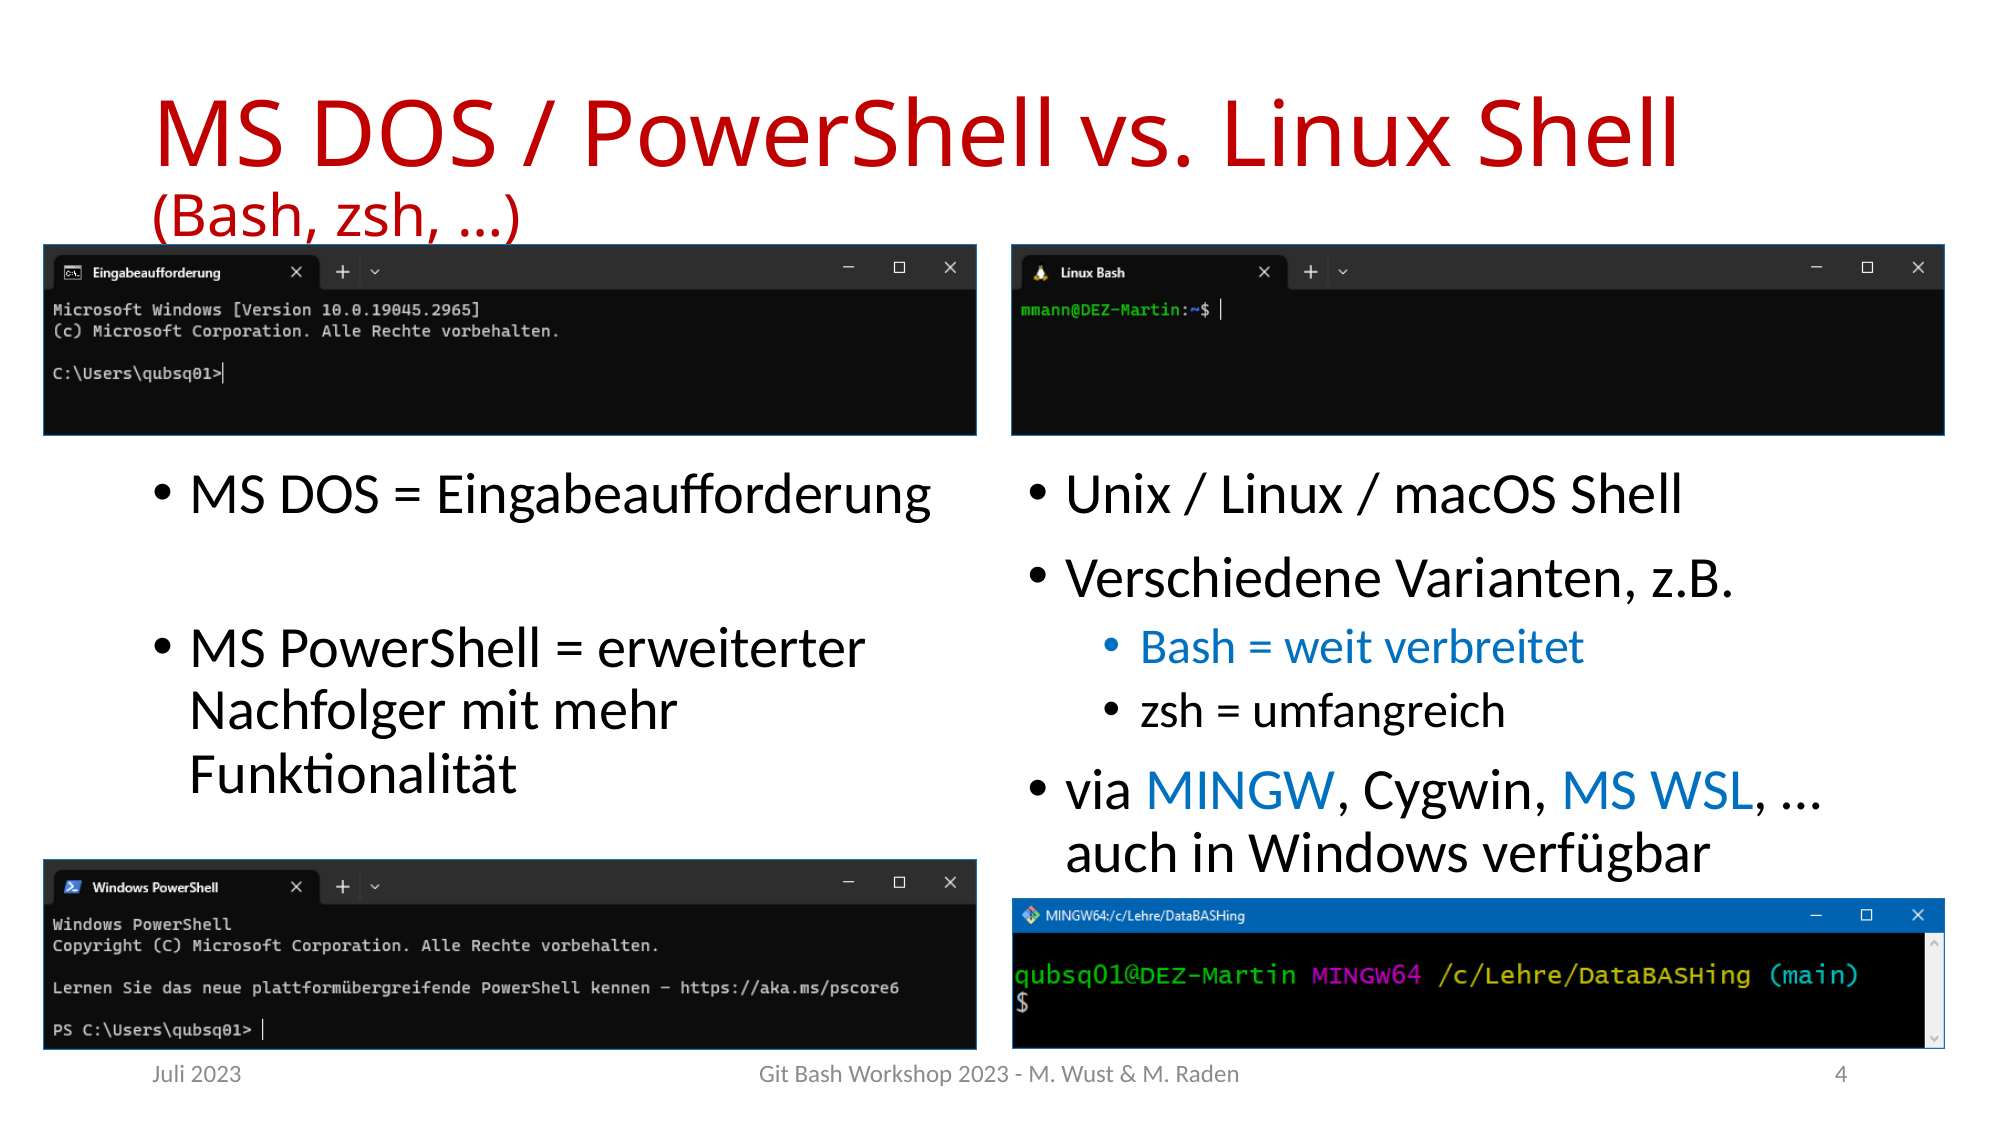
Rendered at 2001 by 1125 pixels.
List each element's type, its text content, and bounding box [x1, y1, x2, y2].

slide_number Juli 2023 [137, 1050, 588, 1103]
picture [1011, 244, 1945, 436]
slide_number 4 [1412, 1049, 1863, 1103]
title MS DOS / PowerShell vs. Linux Shell (Bash, zsh, …) [137, 59, 1863, 278]
list MS DOS = Eingabeaufforderung MS PowerShell = erweiterter Nachfolger mit mehr Funktionalität [137, 455, 988, 1014]
footer Git Bash Workshop 2023 - M. Wust & M. Raden [662, 1042, 1338, 1103]
picture [42, 859, 977, 1050]
picture [42, 244, 977, 436]
list Unix / Linux / macOS Shell Verschiedene Varianten, z.B. Bash = weit verbreitet zsh = umfangreich via MINGW, Cygwin, MS WSL, … auch in Windows verfügbar [1012, 455, 1863, 898]
picture [1012, 898, 1945, 1049]
